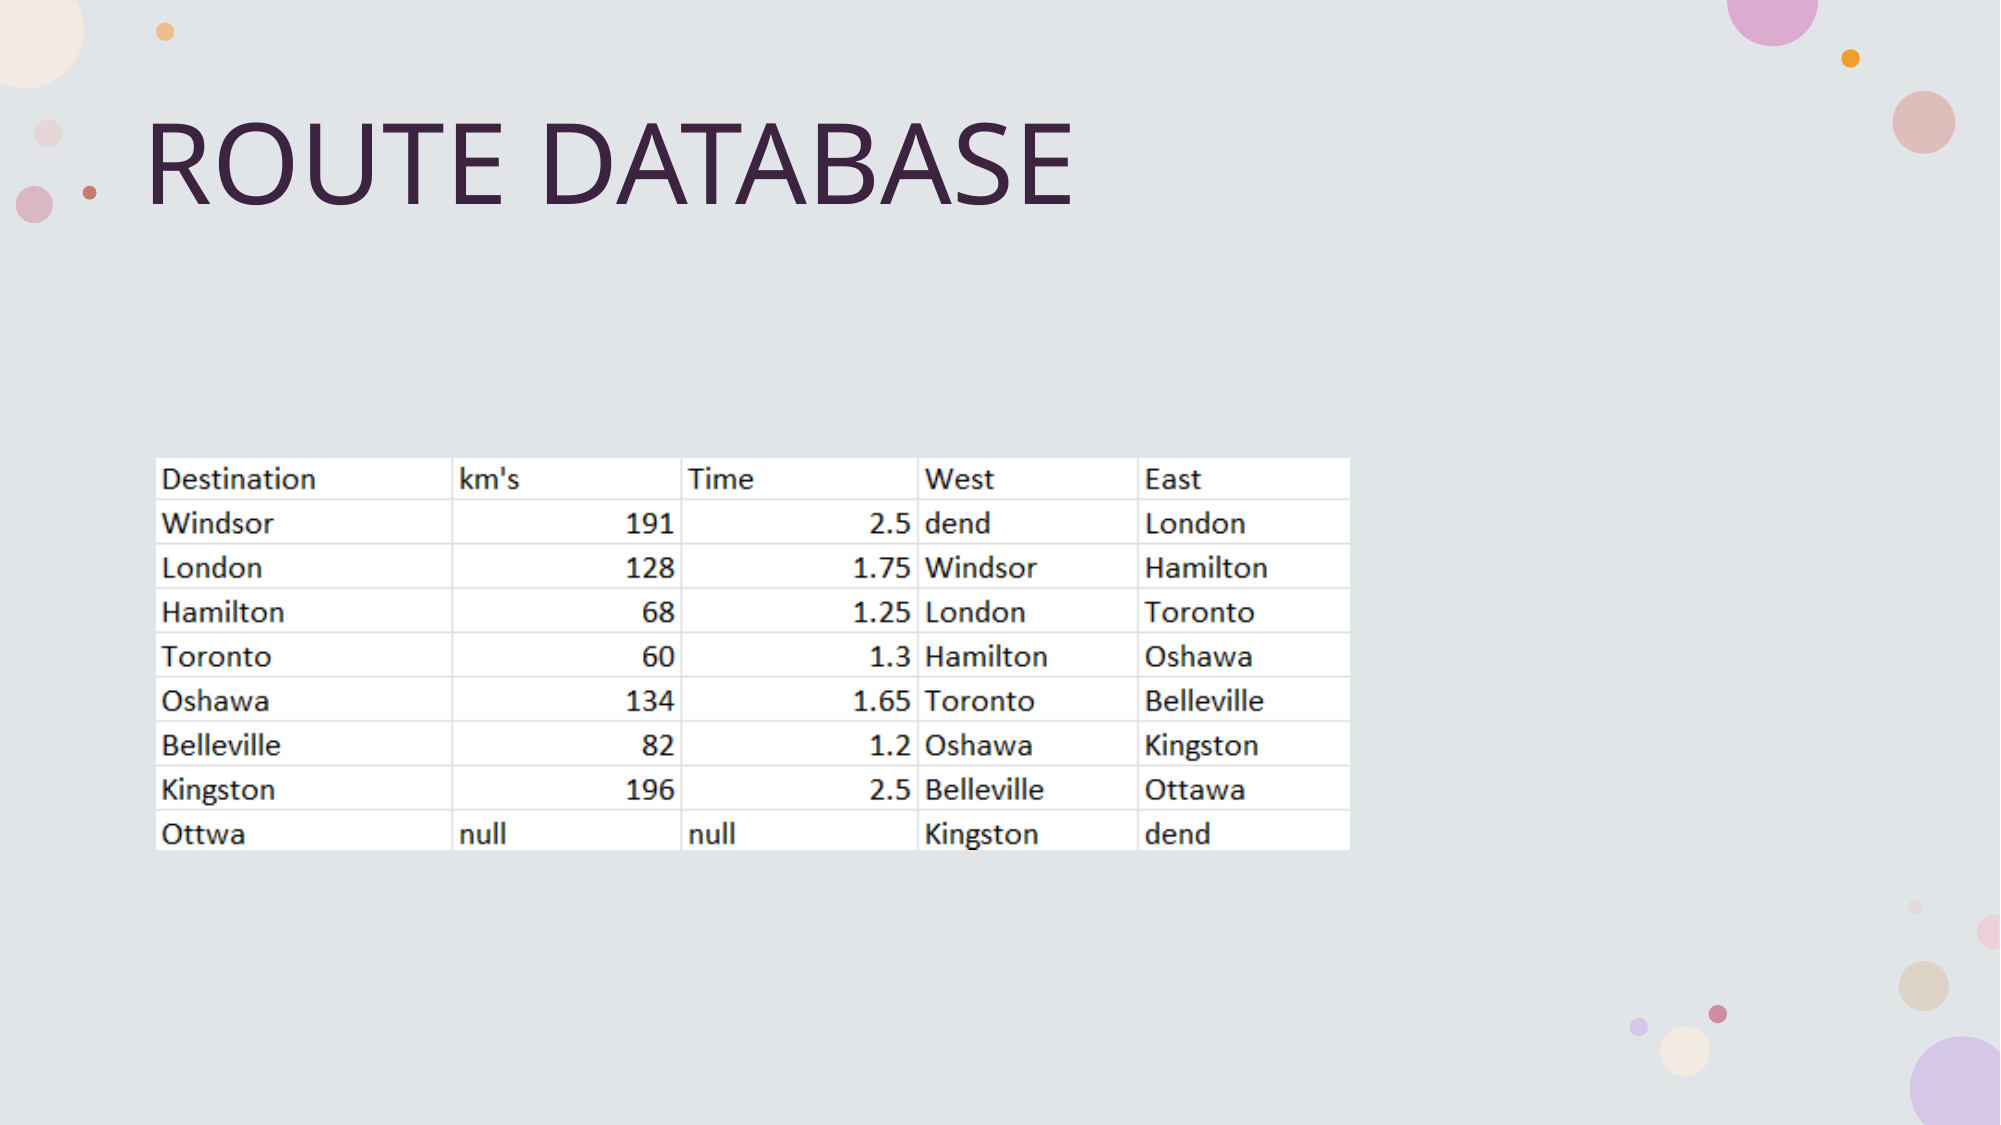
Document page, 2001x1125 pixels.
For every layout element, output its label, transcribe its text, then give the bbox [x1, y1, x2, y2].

picture [156, 458, 1350, 850]
title ROUTE DATABASE [127, 59, 1877, 278]
